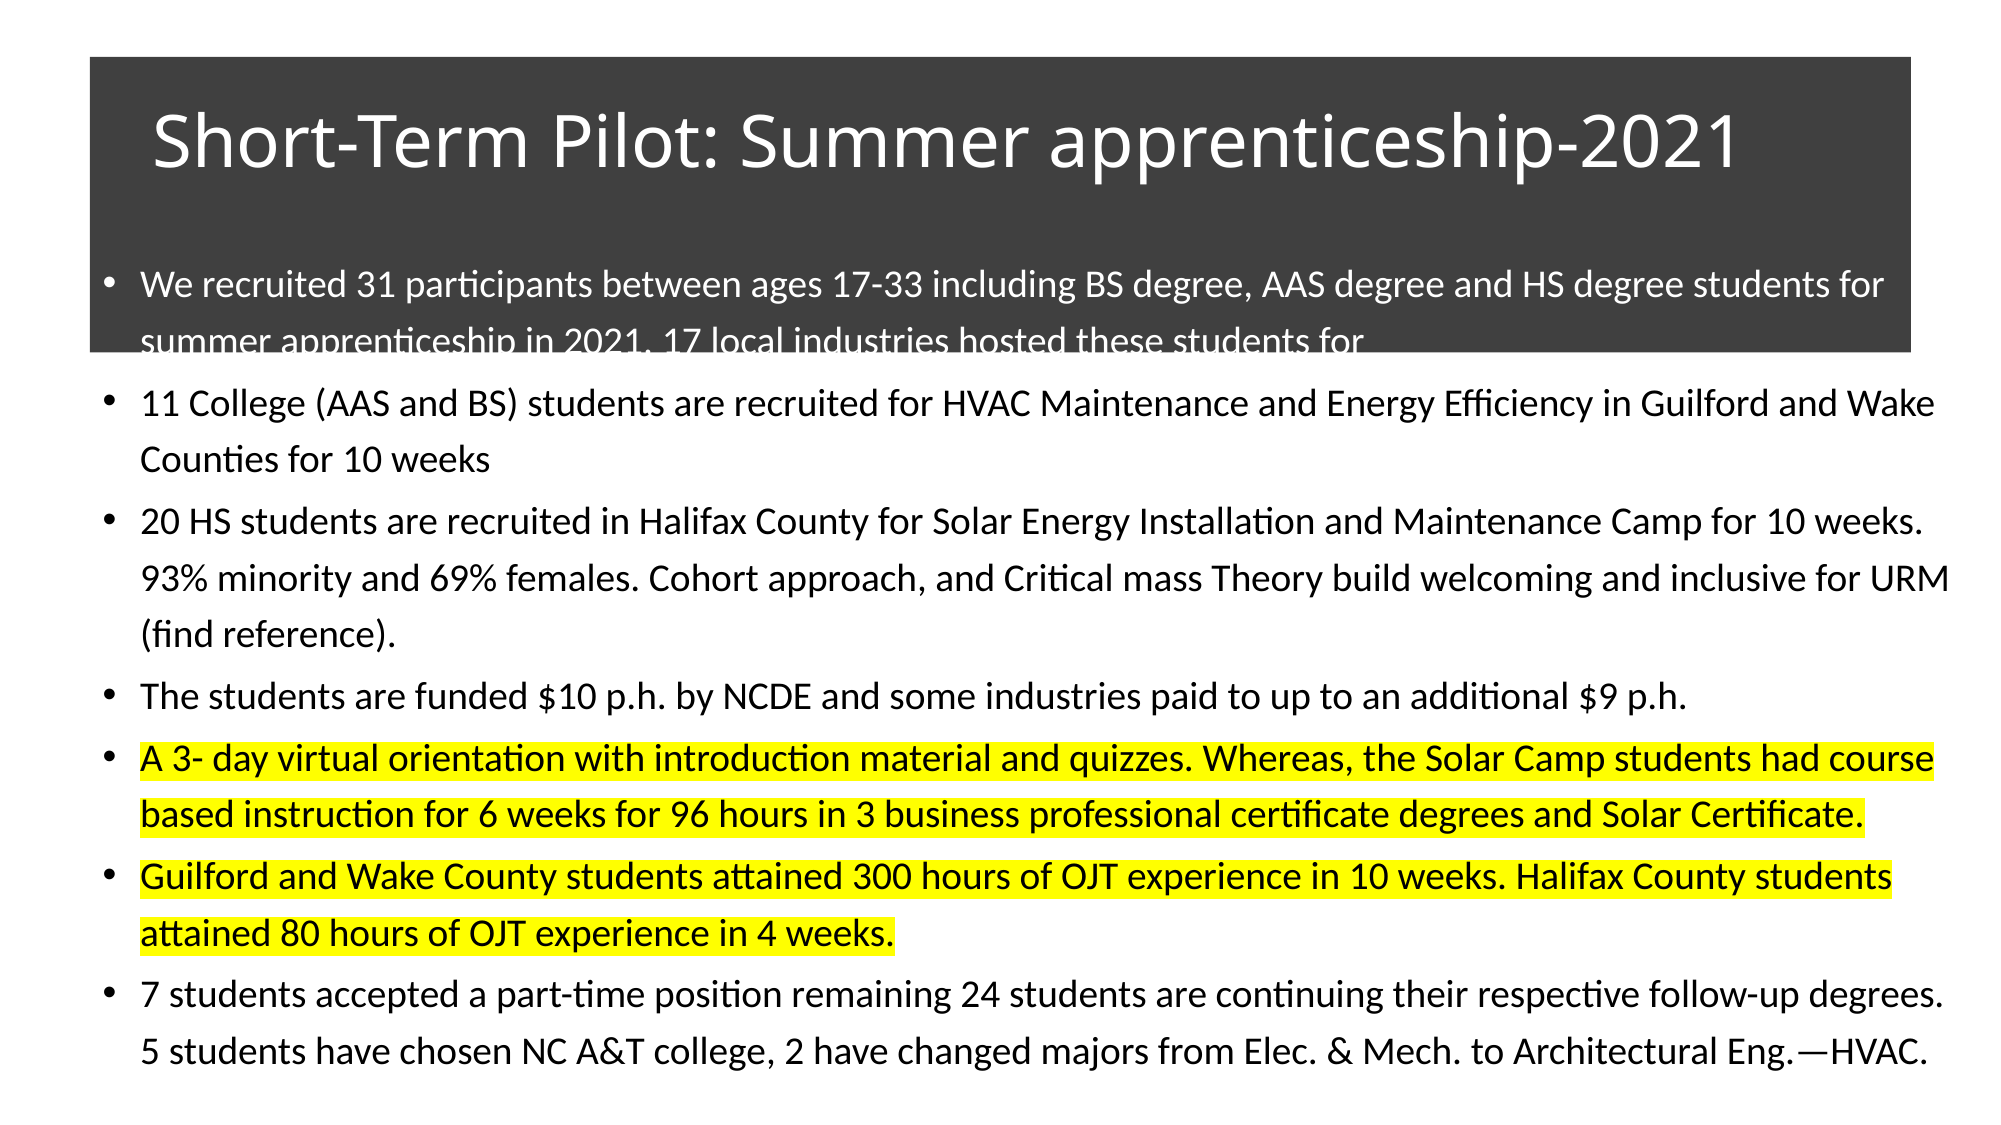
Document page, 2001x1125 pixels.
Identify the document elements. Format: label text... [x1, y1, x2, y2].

text_box [89, 56, 1912, 187]
title Short-Term Pilot: Summer apprenticeship-2021 [137, 96, 1890, 187]
list We recruited 31 participants between ages 17-33 including BS degree, AAS degree and HS degree students for summer apprenticeship in 2021. 17 local industries hosted these students for 11 College (AAS and BS) students are recruited for HVAC Maintenance and Energy Efficiency in Guilford and Wake Counties for 10 weeks 20 HS students are recruited in Halifax County for Solar Energy Installation and Maintenance Camp for 10 weeks. 93% minority and 69% females. Cohort approach, and Critical mass Theory build welcoming and inclusive for URM (find reference). The students are funded $10 p.h. by NCDE and some industries paid to up to an additional $9 p.h. A 3- day virtual orientation with introduction material and quizzes. Whereas, the Solar Camp students had course based instruction for 6 weeks for 96 hours in 3 business professional certificate degrees and Solar Certificate. Guilford and Wake County students attained 300 hours of OJT experience in 10 weeks. Halifax County students attained 80 hours of OJT experience in 4 weeks. 7 students accepted a part-time position remaining 24 students are continuing their respective follow-up degrees. 5 students have chosen NC A&T college, 2 have changed majors from Elec. & Mech. to Architectural Eng.—HVAC. [11, 187, 1989, 1103]
